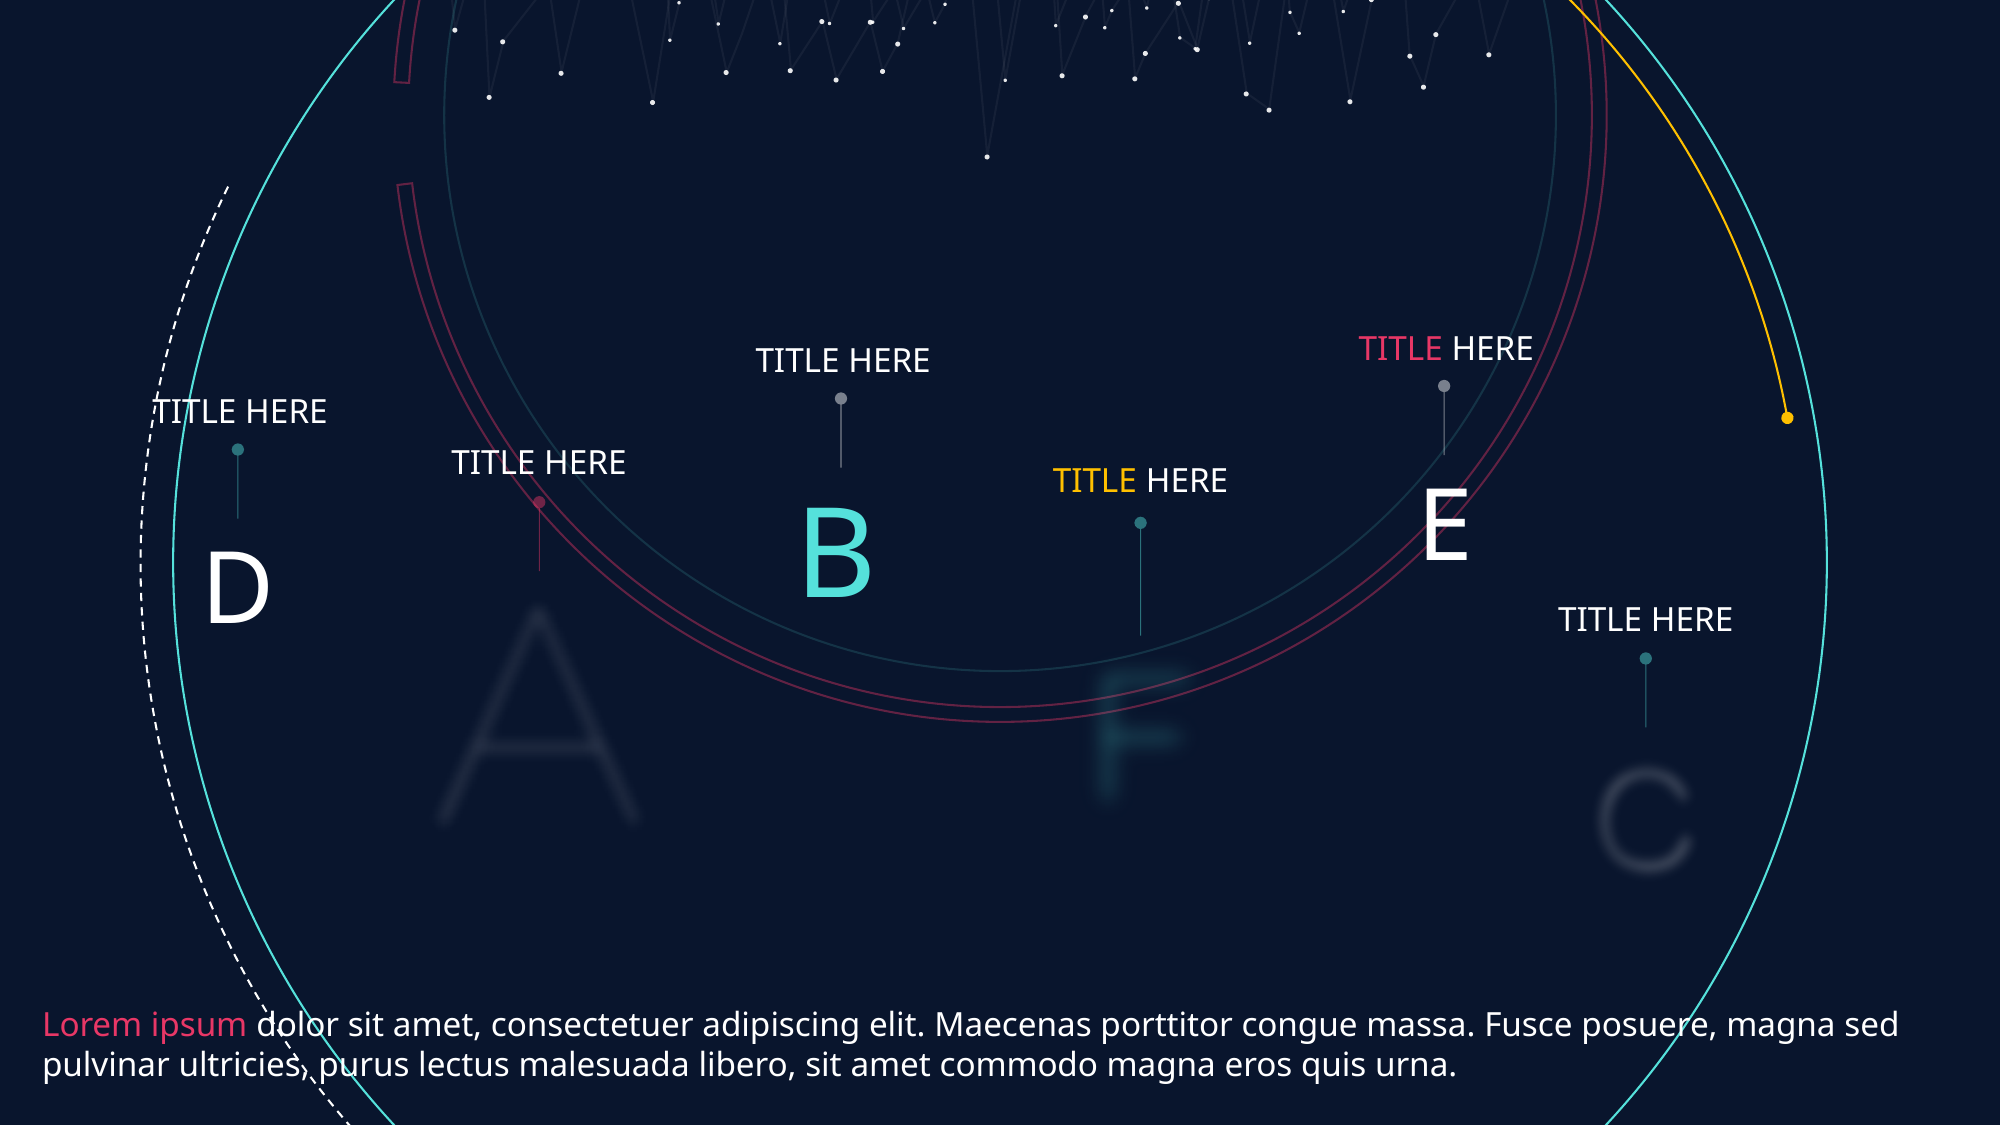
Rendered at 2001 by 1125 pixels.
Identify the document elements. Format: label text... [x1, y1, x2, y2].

text_box Lorem ipsum dolor sit amet, consectetuer adipiscing elit. Maecenas porttitor congue massa. Fusce posuere, magna sed pulvinar ultricies, purus lectus malesuada libero, sit amet commodo magna eros quis urna. [27, 996, 1973, 1091]
text_box [320, 1091, 778, 1125]
text_box [257, 0, 1099, 558]
text_box [144, 653, 255, 993]
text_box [255, 434, 824, 1059]
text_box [735, 331, 952, 632]
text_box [132, 382, 349, 653]
text_box [1028, 0, 1794, 509]
text_box [764, 1091, 1638, 1125]
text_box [427, 0, 1530, 159]
text_box [159, 183, 735, 434]
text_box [1338, 319, 1555, 590]
text_box [824, 541, 989, 980]
text_box [1555, 0, 1828, 857]
text_box [824, 500, 1720, 996]
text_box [989, 452, 1292, 933]
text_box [1517, 590, 1774, 972]
